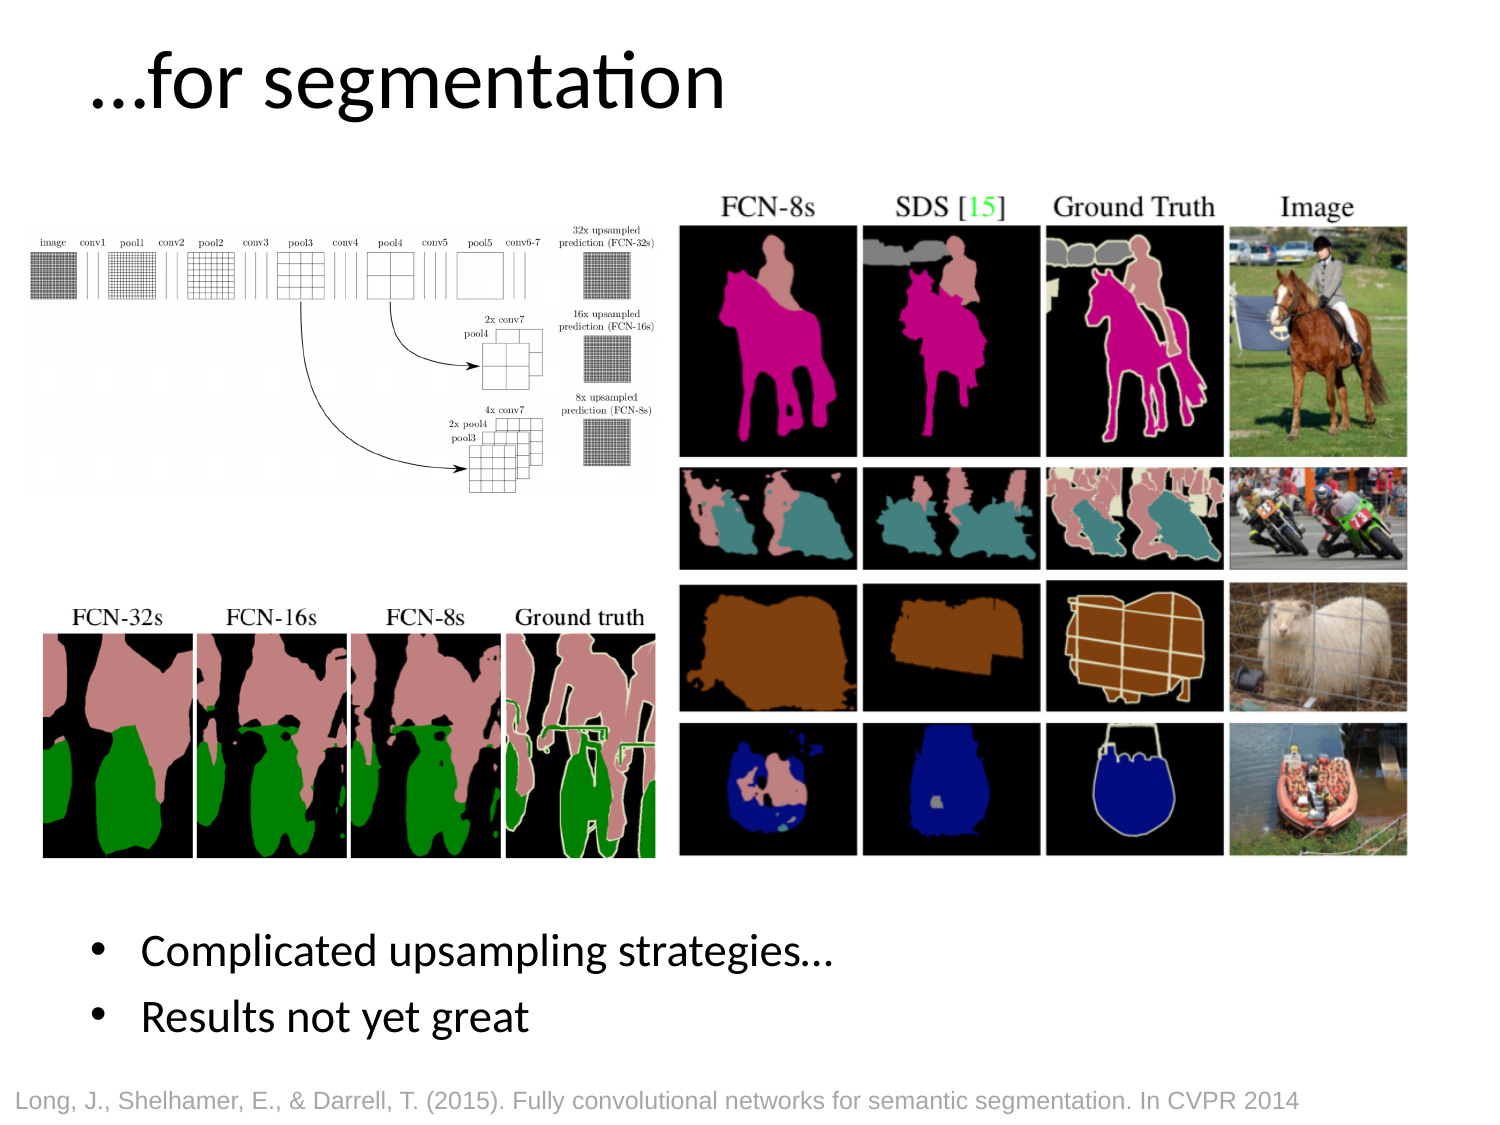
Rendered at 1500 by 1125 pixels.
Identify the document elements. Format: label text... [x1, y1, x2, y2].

title …for segmentation [74, 0, 1426, 151]
list Complicated upsampling strategies… Results not yet great [74, 912, 1426, 1051]
picture [30, 183, 1427, 867]
text_box Long, J., Shelhamer, E., & Darrell, T. (2015). Fully convolutional networks for semantic segmentation. In CVPR 2014 [0, 1077, 1485, 1123]
picture [24, 219, 661, 497]
